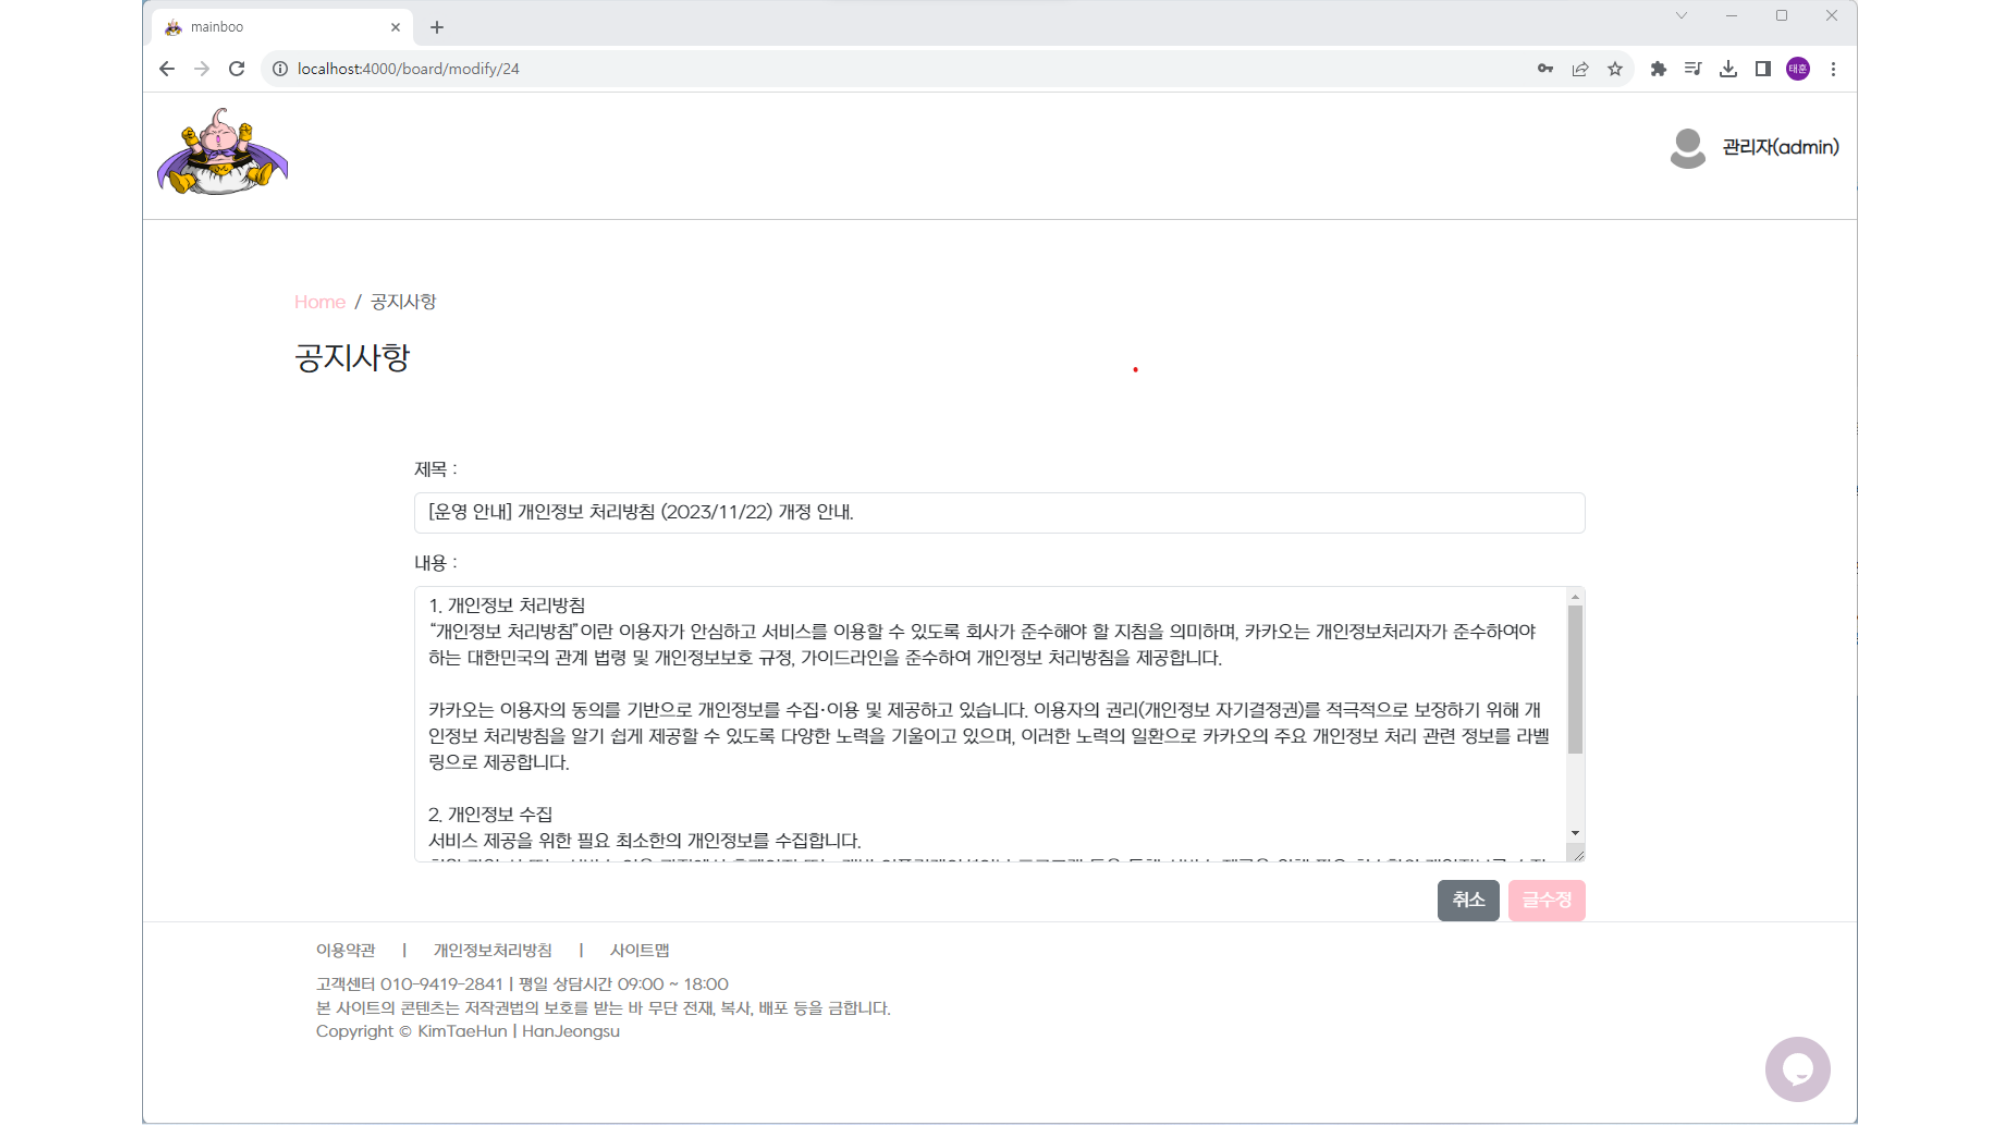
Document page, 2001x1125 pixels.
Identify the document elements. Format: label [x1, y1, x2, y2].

picture [142, 0, 1858, 1125]
